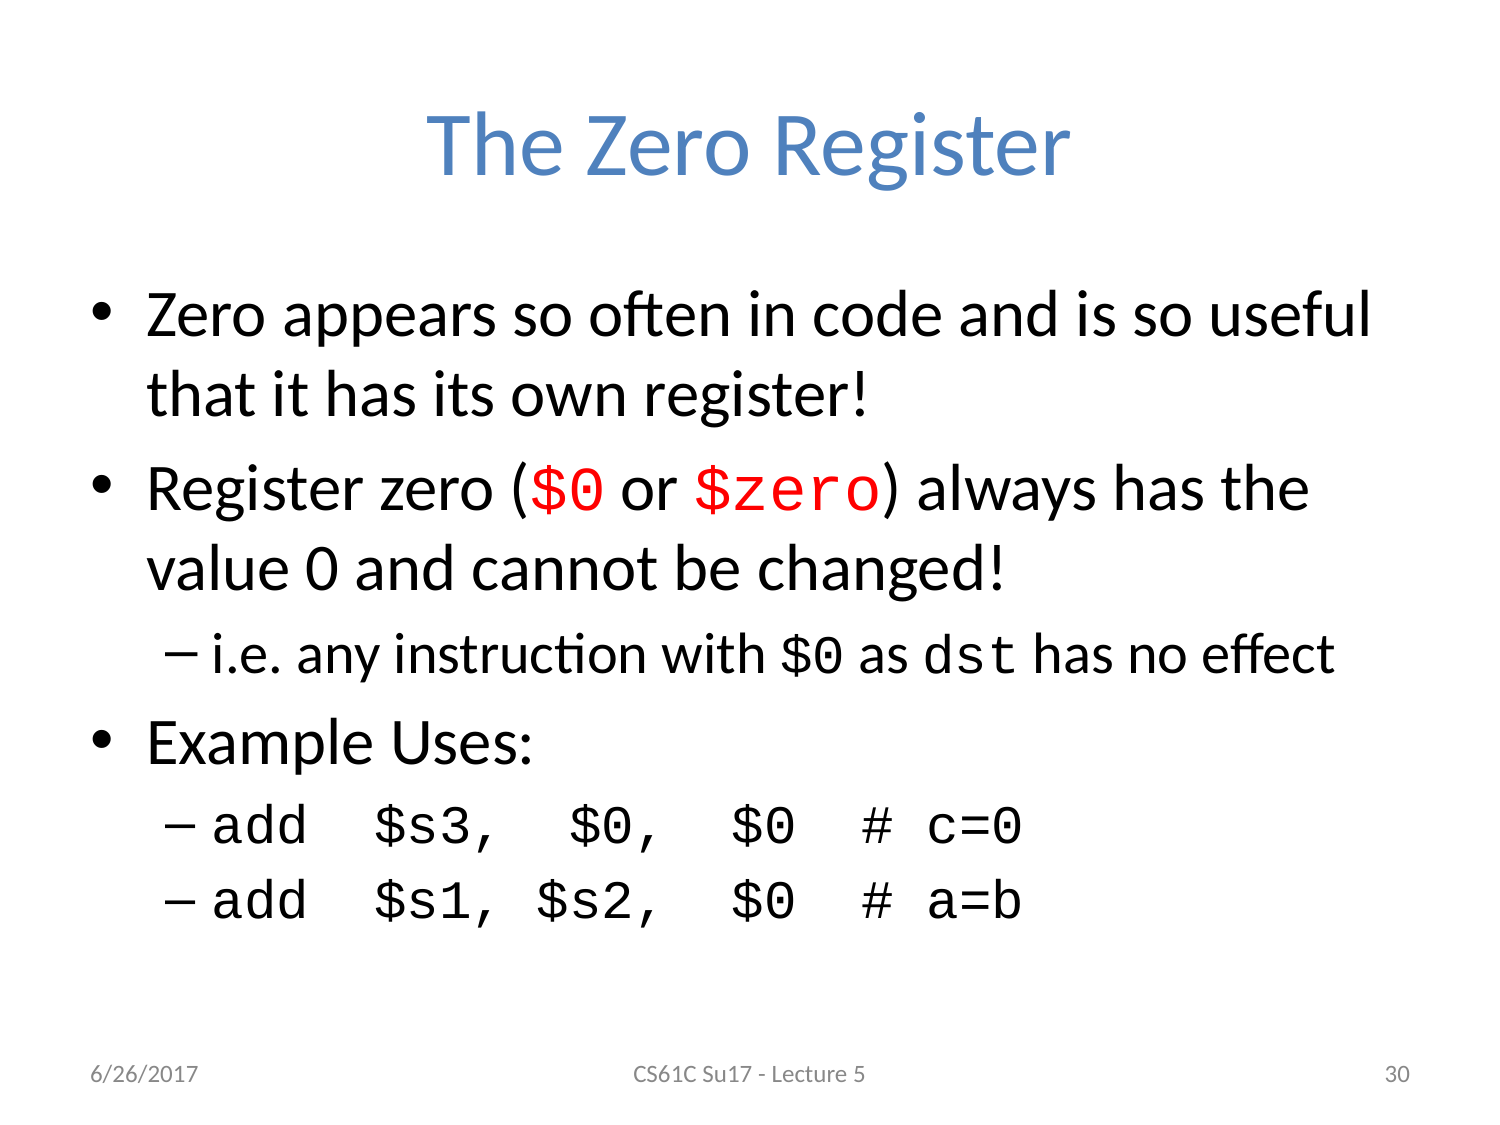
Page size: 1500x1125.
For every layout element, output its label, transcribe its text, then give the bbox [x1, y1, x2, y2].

footer CS61C Su17 - Lecture 5 [512, 1042, 988, 1103]
slide_number ‹#› [1074, 1042, 1425, 1103]
list Zero appears so often in code and is so useful that it has its own register! Register zero ($0 or $zero) always has the value 0 and cannot be changed! i.e. any instruction with $0 as dst has no effect Example Uses: add $s3, $0, $0 # c=0 add $s1, $s2, $0 # a=b [75, 262, 1425, 1058]
title The Zero Register [75, 45, 1425, 233]
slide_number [75, 1042, 425, 1103]
